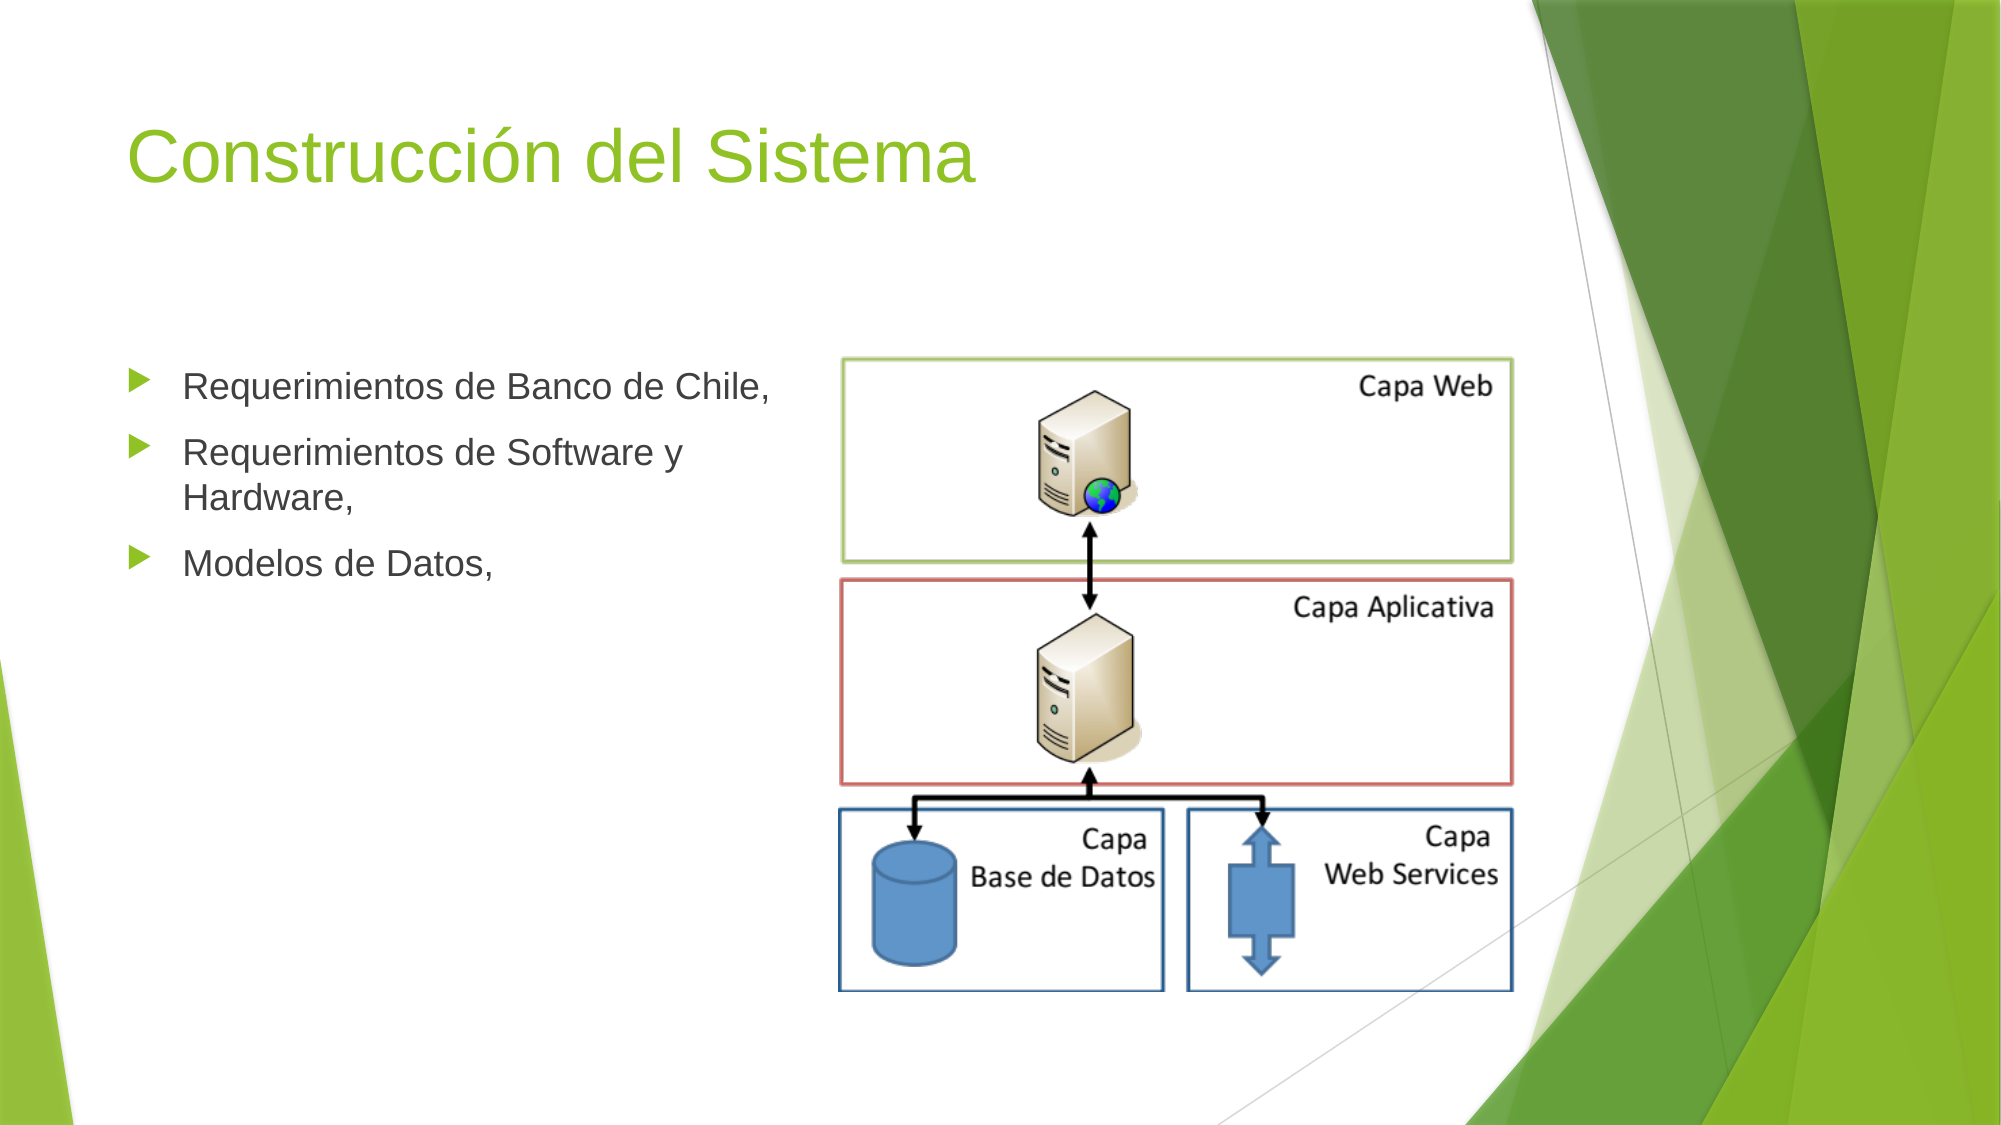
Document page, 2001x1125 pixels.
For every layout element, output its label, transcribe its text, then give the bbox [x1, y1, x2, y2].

list Requerimientos de Banco de Chile, Requerimientos de Software y Hardware, Modelos de Datos, [111, 354, 798, 992]
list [837, 353, 1519, 992]
title Construcción del Sistema [111, 99, 1522, 317]
